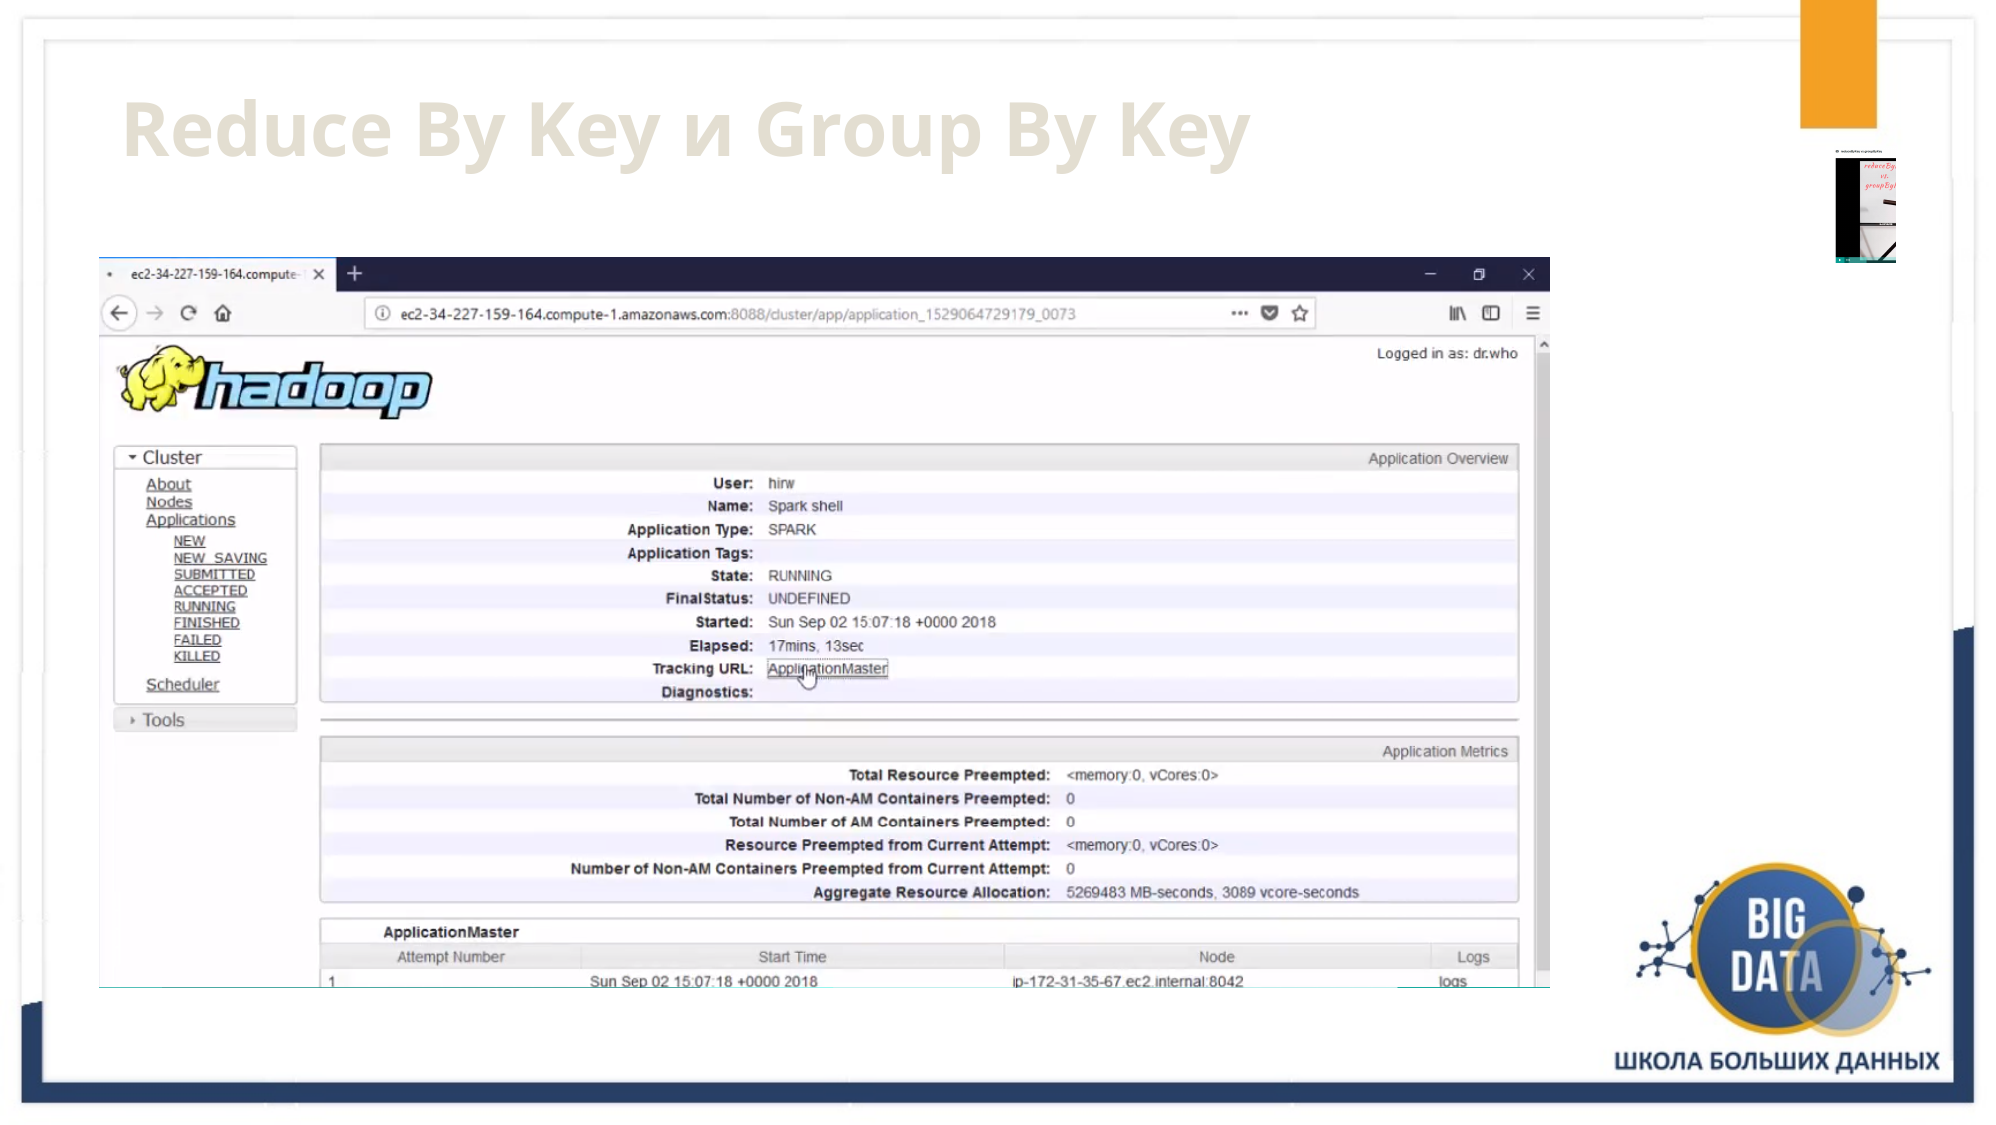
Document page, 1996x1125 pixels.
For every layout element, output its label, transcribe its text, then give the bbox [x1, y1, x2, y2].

title Reduce By Key и Group By Key [105, 74, 1645, 304]
picture [0, 0, 1996, 1125]
